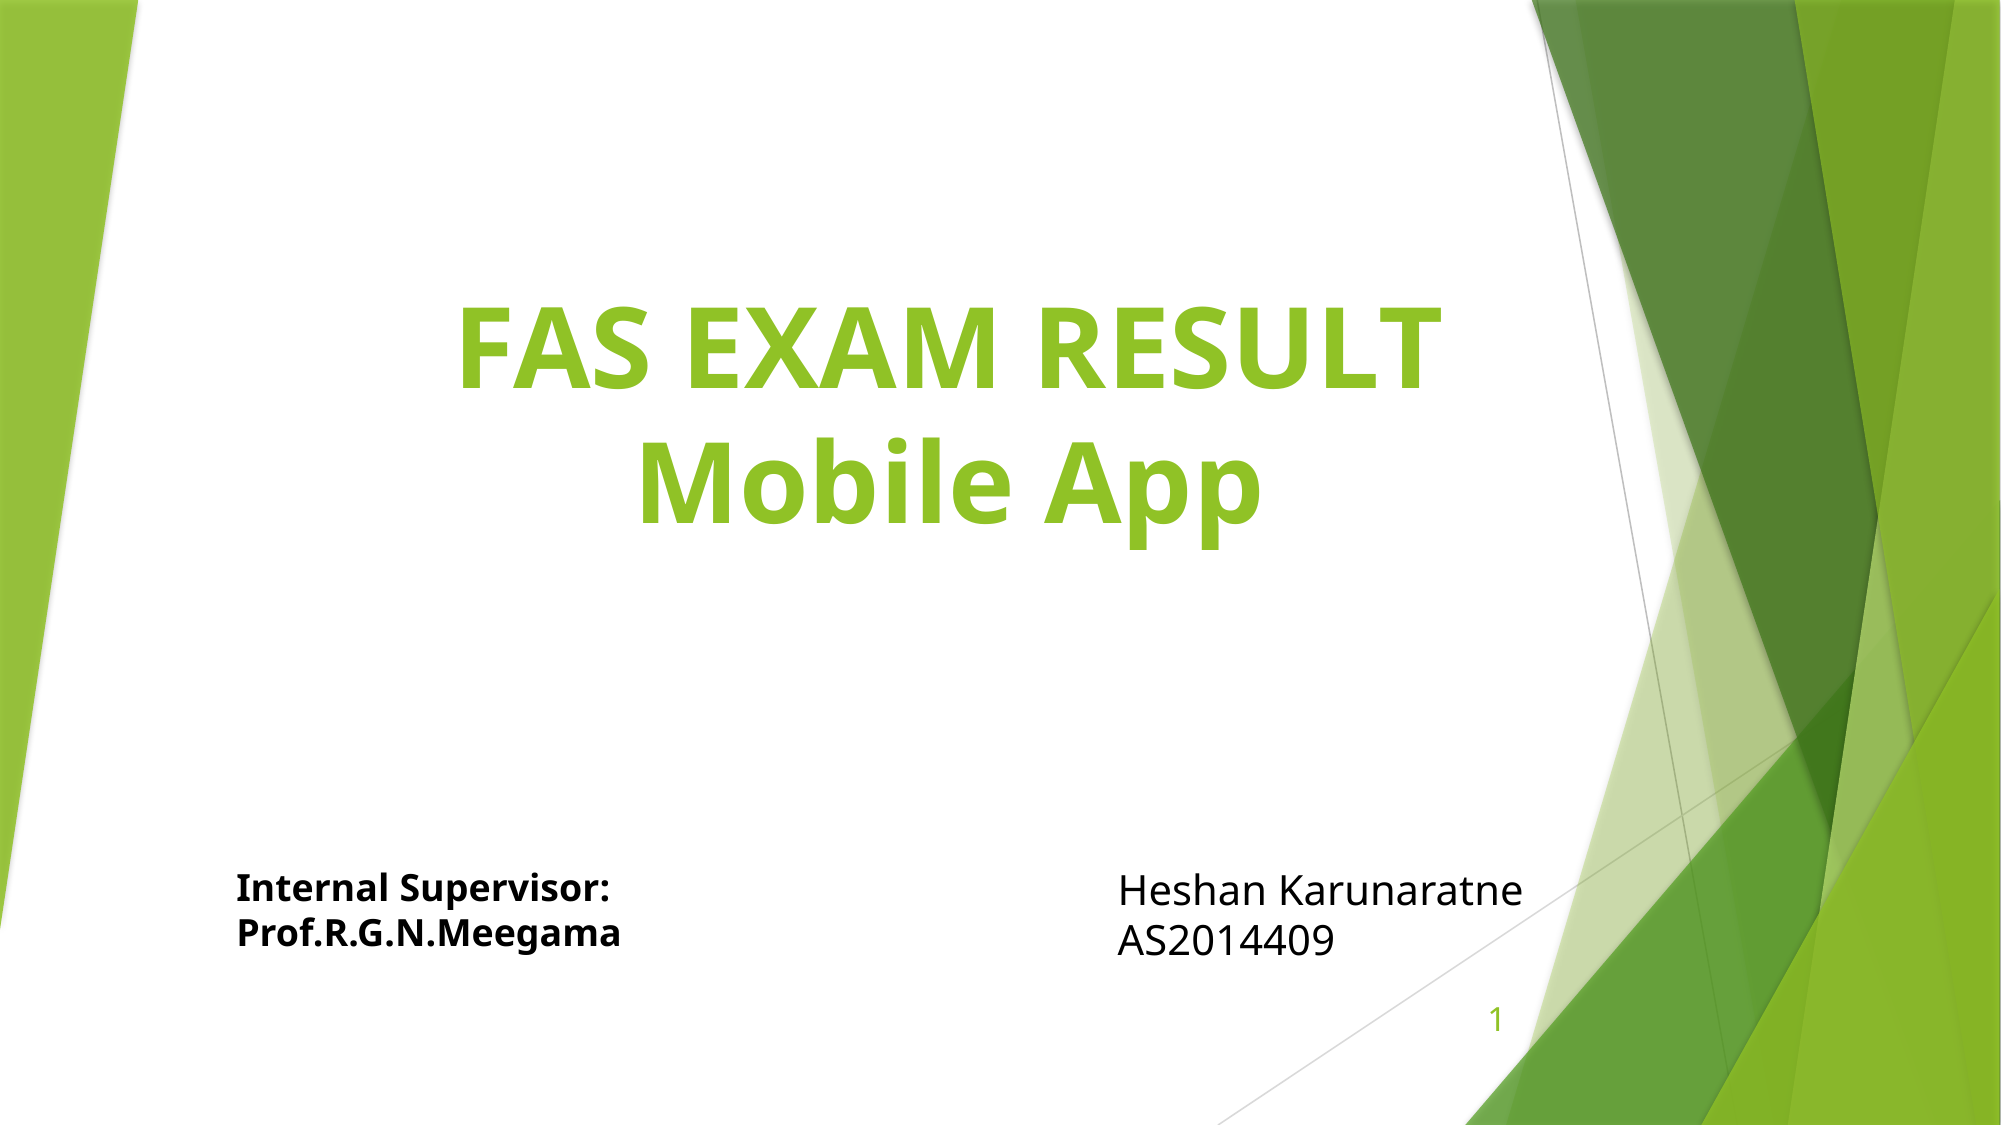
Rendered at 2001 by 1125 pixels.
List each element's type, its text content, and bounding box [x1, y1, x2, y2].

text_box Internal Supervisor: Prof.R.G.N.Meegama [221, 856, 711, 961]
text_box Heshan Karunaratne AS2014409 [1103, 856, 1577, 1016]
slide_number 1 [1409, 1016, 1522, 1051]
title FAS EXAM RESULT Mobile App [311, 283, 1586, 554]
